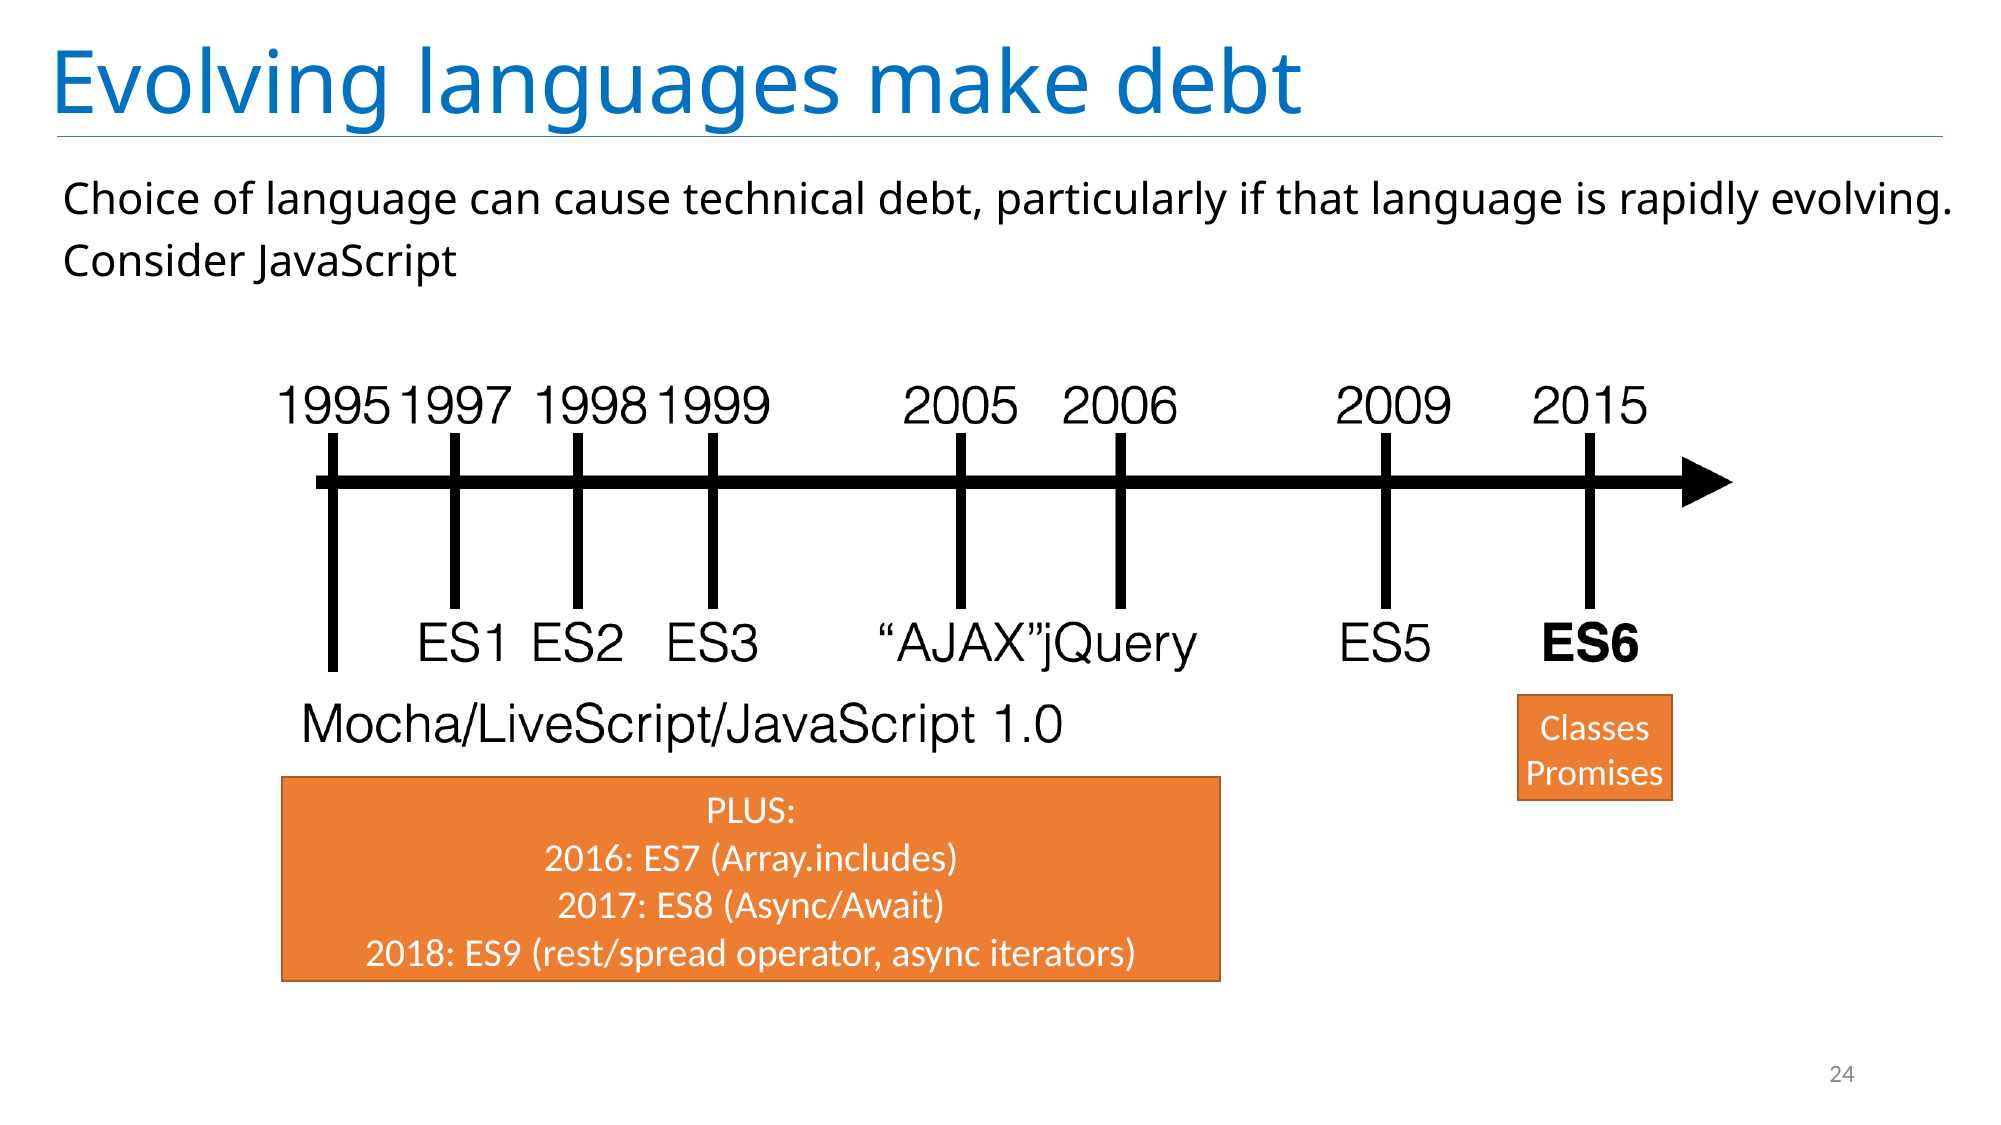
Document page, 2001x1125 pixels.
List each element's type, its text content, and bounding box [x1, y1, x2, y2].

text_box Classes Promises [1518, 760, 1672, 800]
text_box PLUS: 2016: ES7 (Array.includes) 2017: ES8 (Async/Await) 2018: ES9 (rest/spread operator, async iterators) [282, 776, 1221, 982]
title Evolving languages make debt [41, 0, 2000, 141]
picture [266, 365, 1734, 760]
list Choice of language can cause technical debt, particularly if that language is rapidly evolving. Consider JavaScript [54, 154, 1975, 1061]
slide_number 24 [1819, 1051, 1863, 1094]
